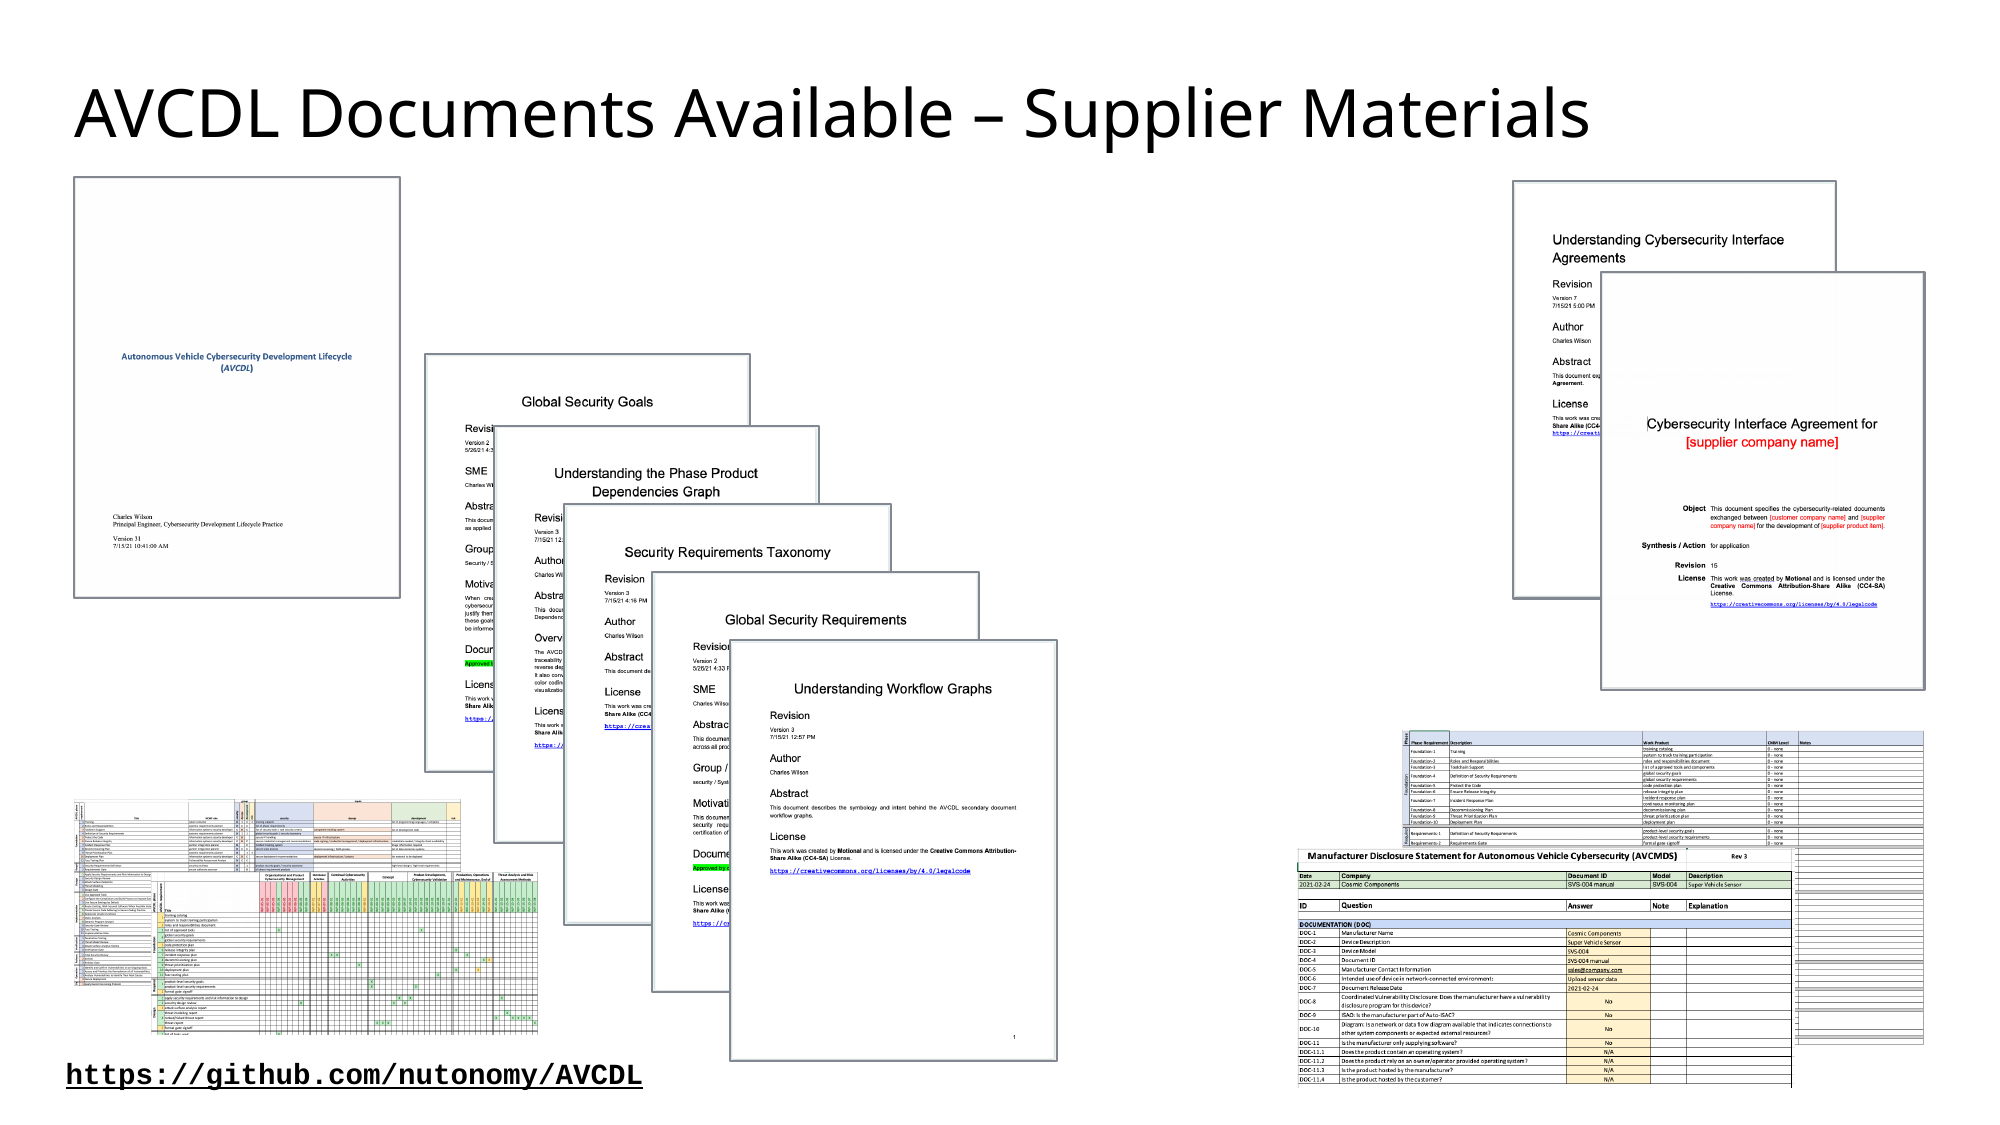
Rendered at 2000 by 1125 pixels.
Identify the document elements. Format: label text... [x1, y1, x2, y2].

text_box https://github.com/nutonomy/AVCDL [50, 1047, 676, 1098]
picture [1513, 182, 1924, 689]
picture [74, 177, 400, 597]
picture [425, 354, 1057, 1061]
picture [1296, 730, 1924, 1088]
title AVCDL Documents Available – Supplier Materials [74, 75, 1925, 162]
picture [74, 799, 538, 1035]
